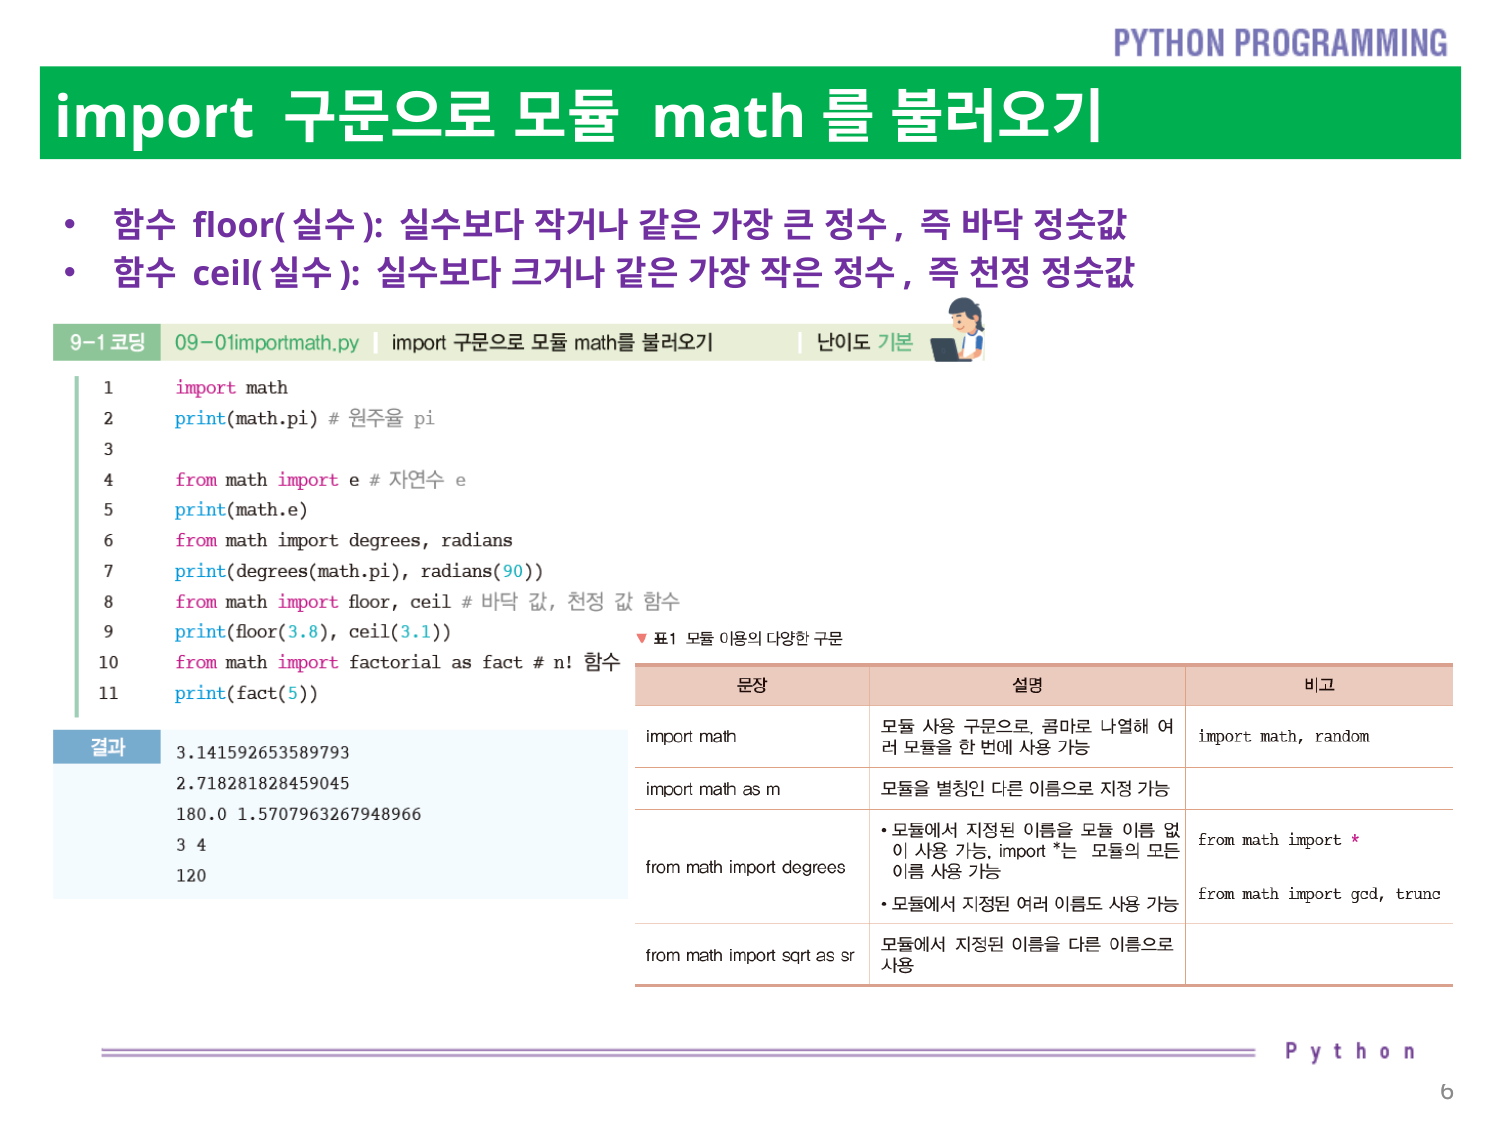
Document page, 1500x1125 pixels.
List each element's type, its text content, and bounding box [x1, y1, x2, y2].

picture [47, 290, 1460, 996]
list 함수 floor(실수): 실수보다 작거나 같은 가장 큰 정수, 즉 바닥 정숫값 함수 ceil(실수): 실수보다 크거나 같은 가장 작은 정수, 즉 천정 정숫값 [48, 195, 1461, 300]
slide_number 6 [1119, 1071, 1470, 1112]
title import 구문으로 모듈 math를 불러오기 [39, 76, 1444, 152]
picture [18, 1020, 1483, 1084]
picture [1106, 13, 1462, 66]
